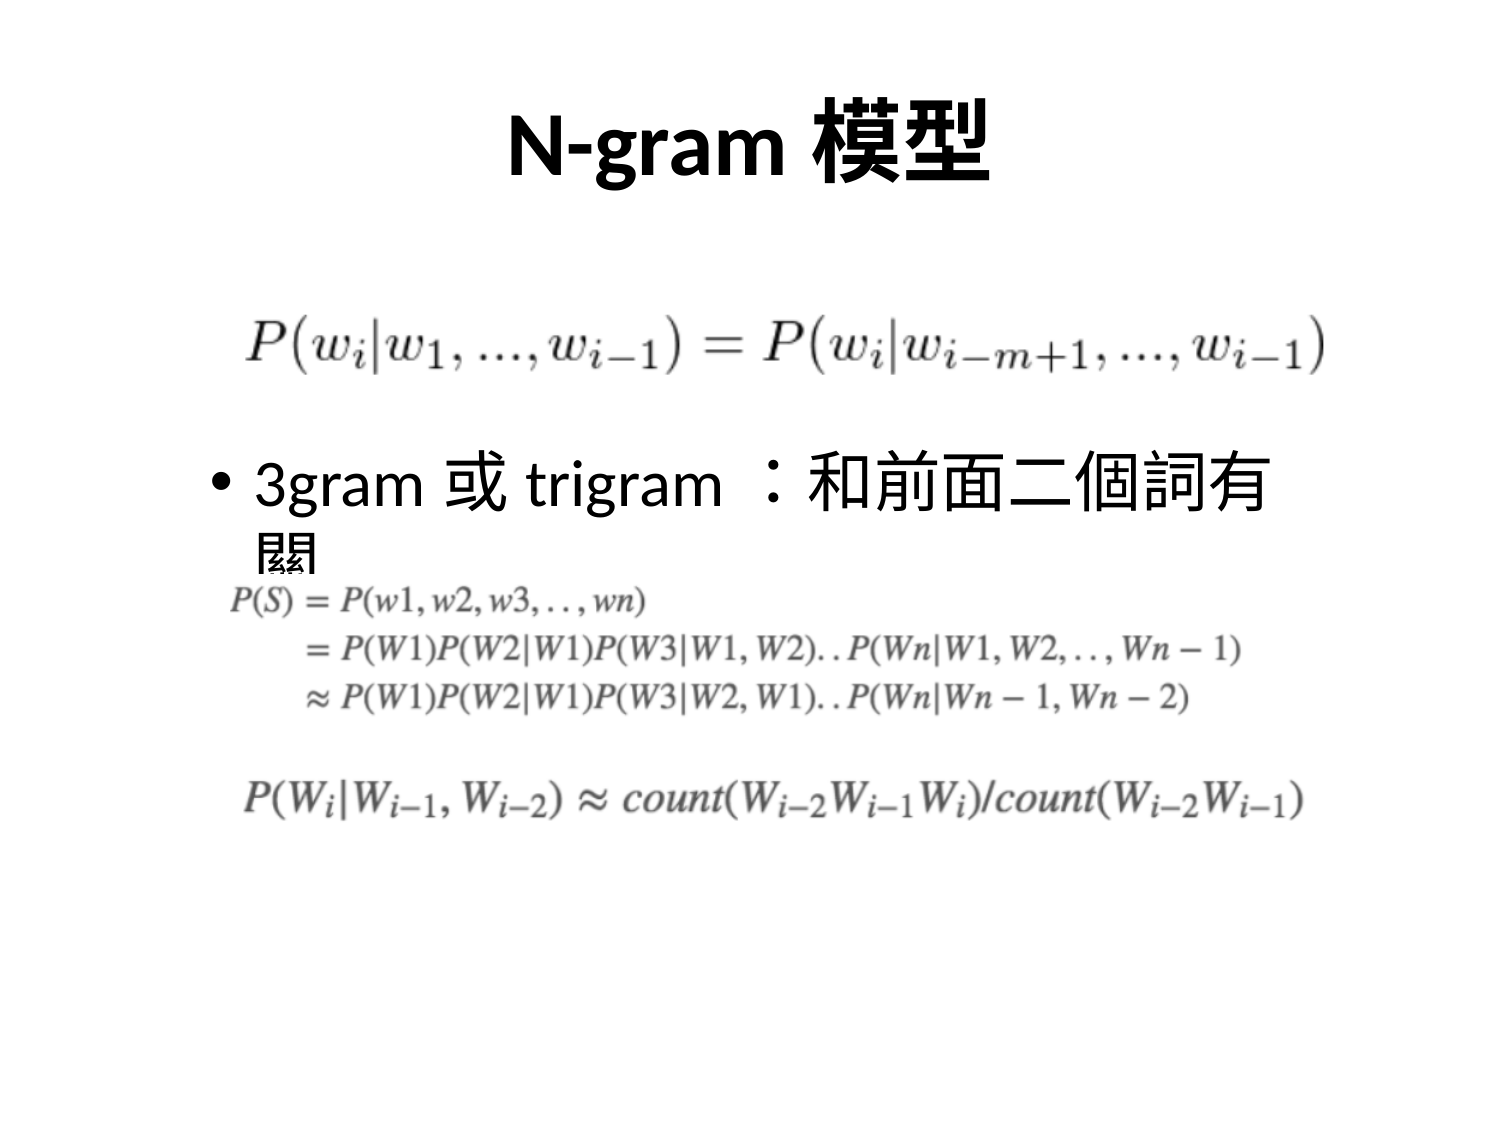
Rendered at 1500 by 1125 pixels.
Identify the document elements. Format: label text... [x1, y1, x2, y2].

picture [229, 573, 1253, 749]
picture [229, 290, 1358, 398]
title N-gram模型 [75, 45, 1425, 233]
picture [229, 763, 1323, 856]
text_box 3gram或trigram：和前面二個詞有關 [194, 432, 1341, 608]
